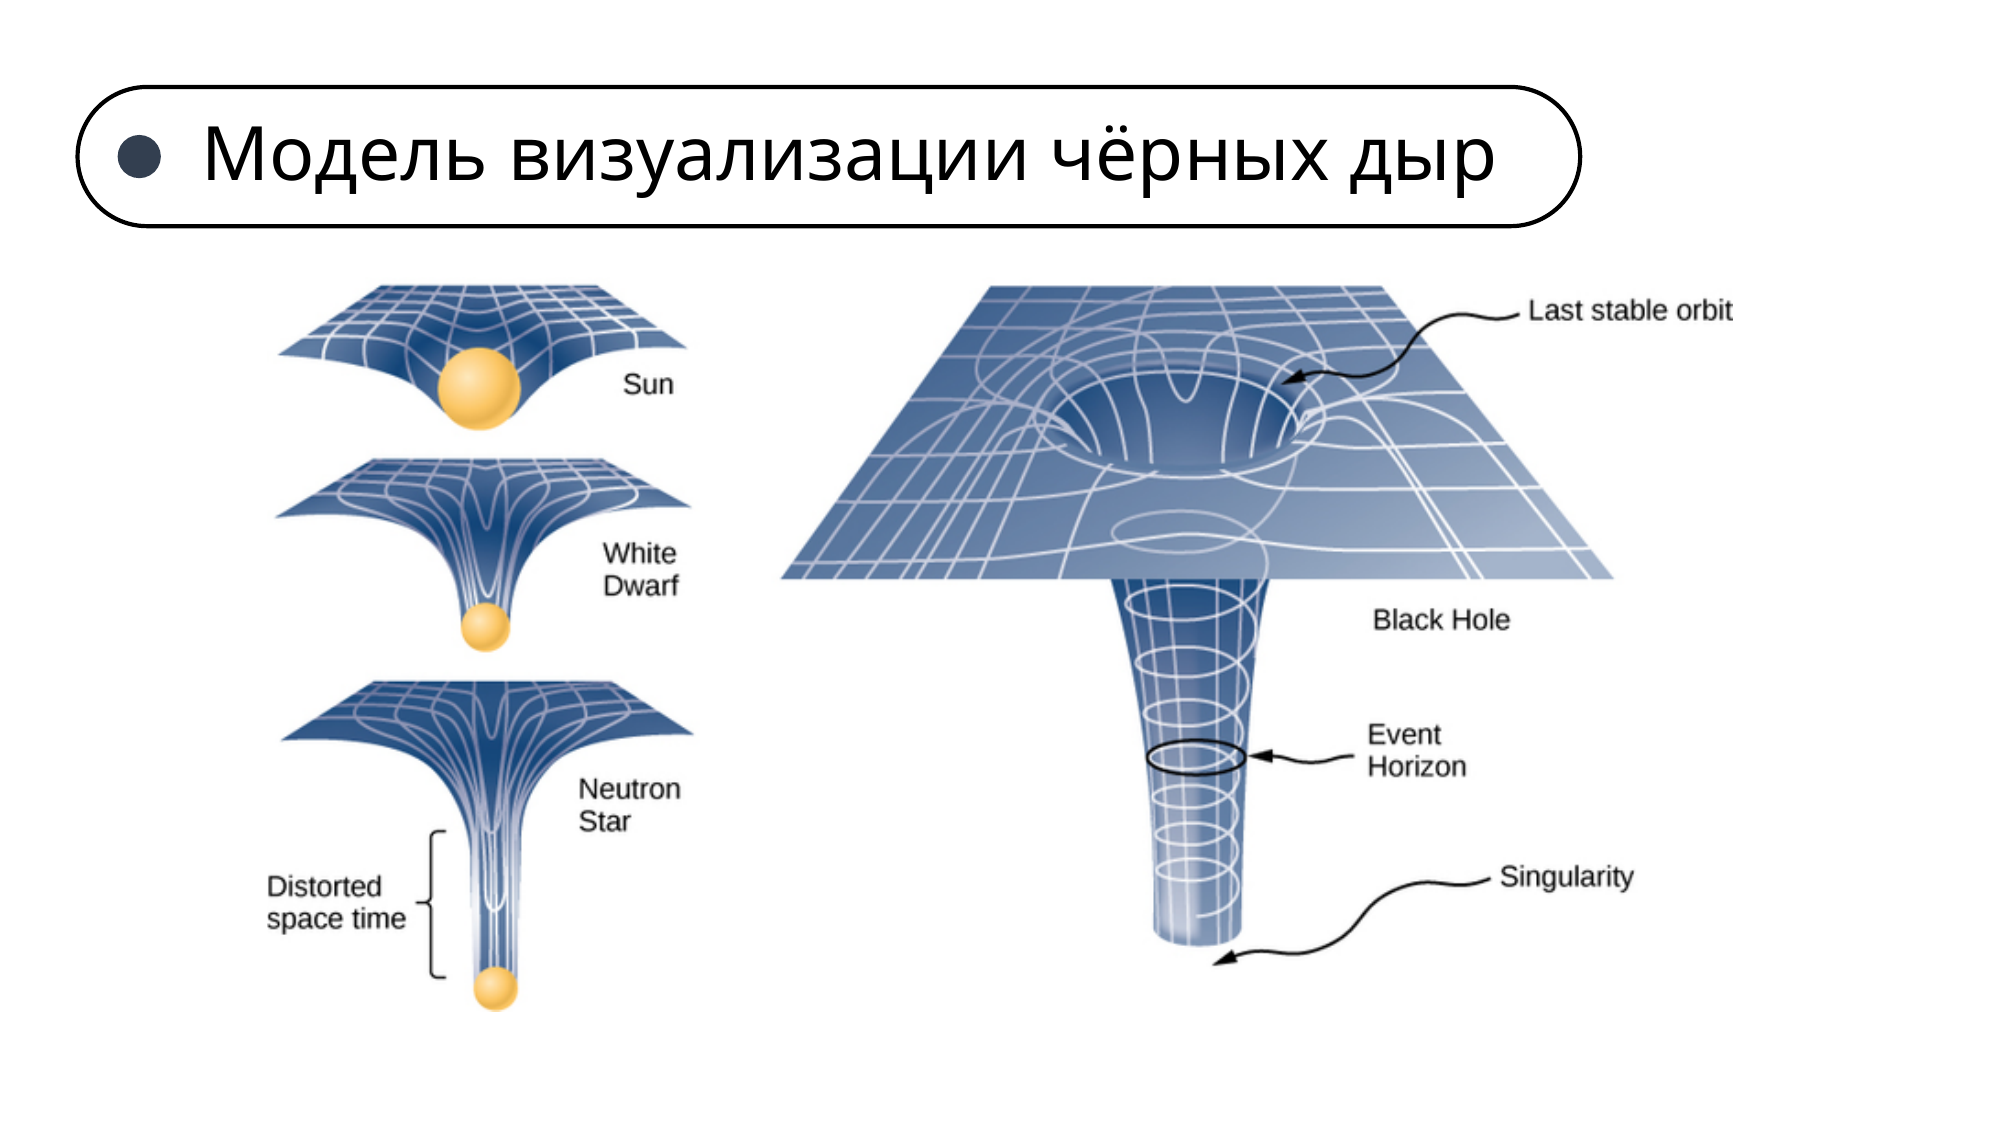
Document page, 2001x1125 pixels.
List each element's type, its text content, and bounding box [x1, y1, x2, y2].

picture [267, 277, 1733, 1013]
text_box [76, 85, 1582, 228]
title Модель визуализации чёрных дыр [186, 47, 1912, 266]
